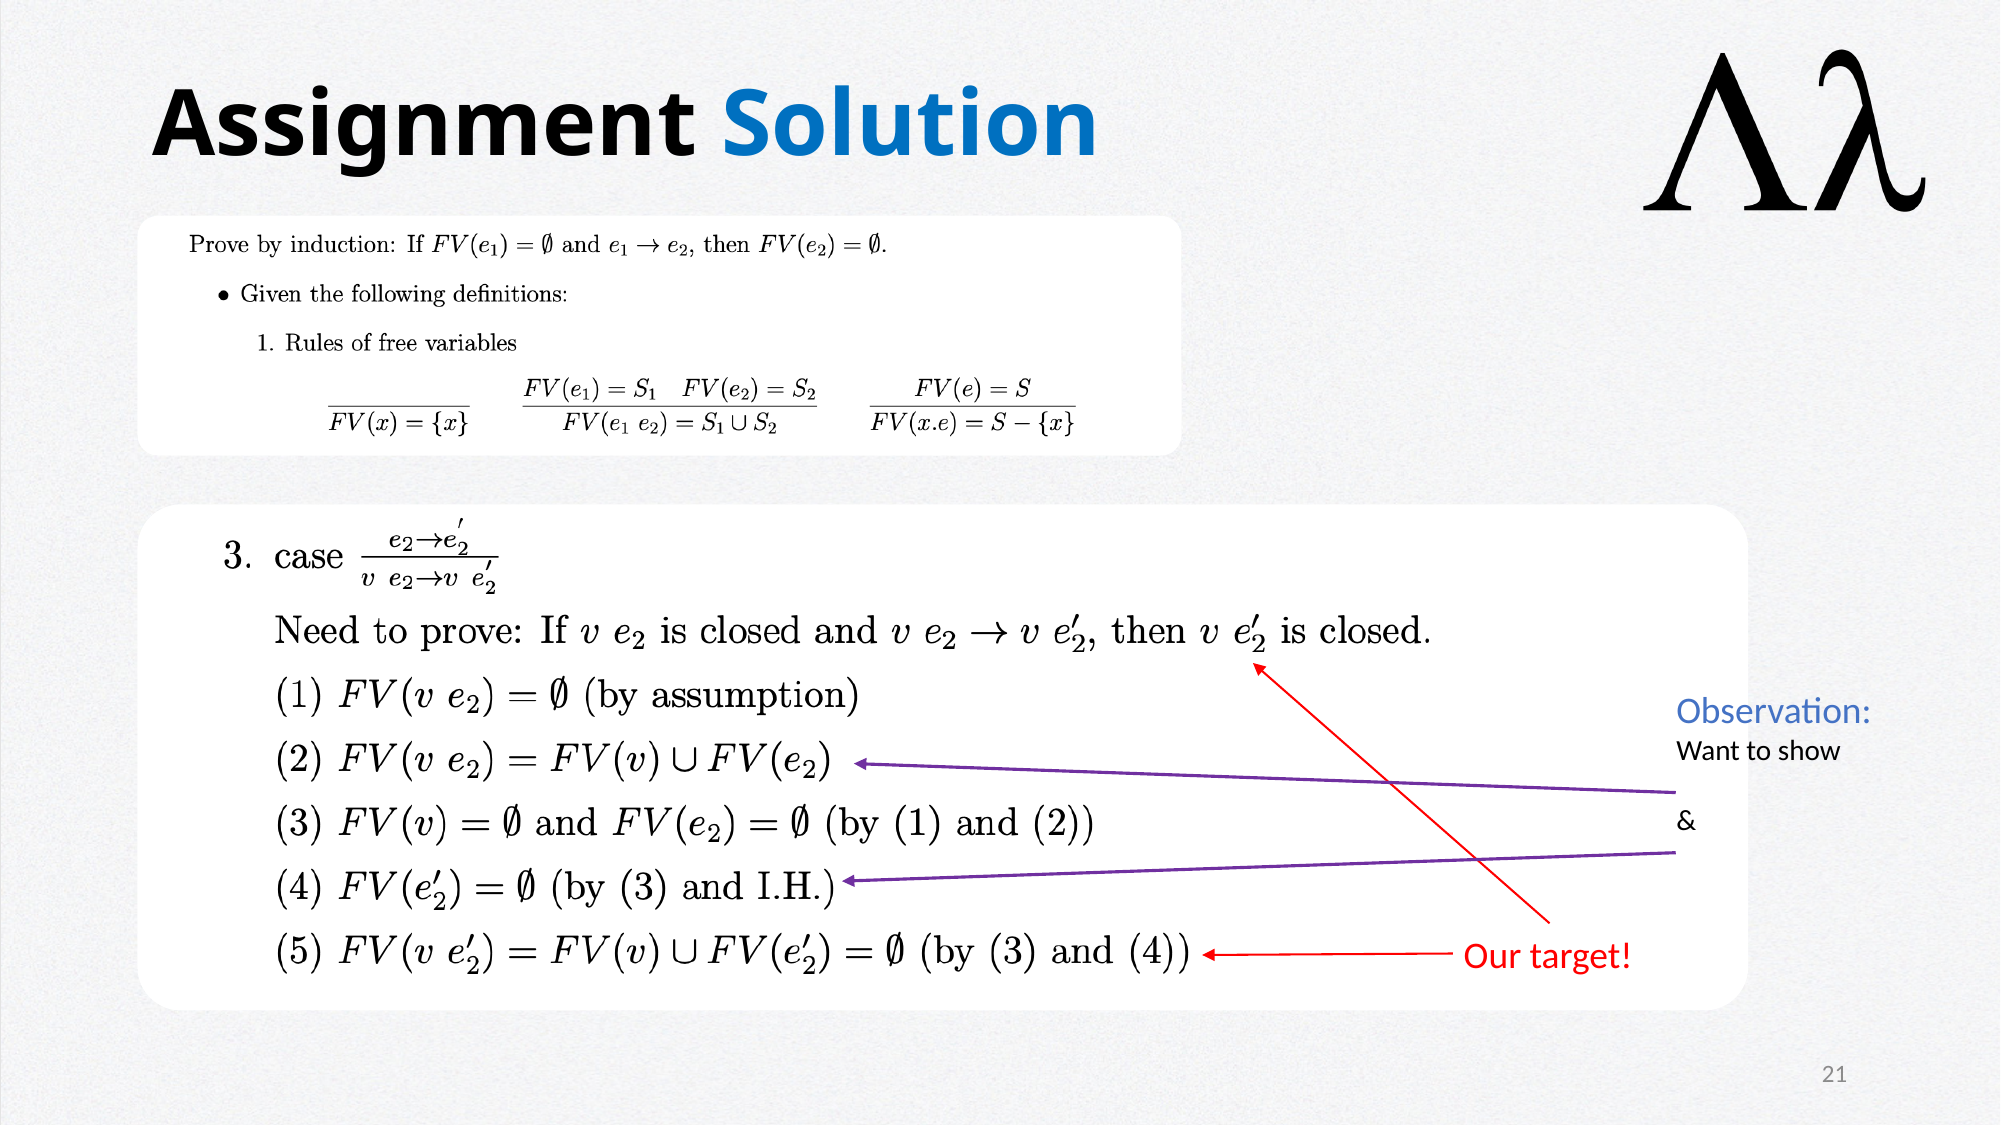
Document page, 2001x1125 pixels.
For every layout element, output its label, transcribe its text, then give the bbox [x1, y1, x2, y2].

slide_number 20 [1412, 1042, 1863, 1103]
picture [0, 0, 2001, 1125]
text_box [841, 852, 1676, 882]
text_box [1252, 662, 1550, 763]
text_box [1252, 793, 1550, 852]
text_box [1252, 882, 1550, 924]
title Assignment Solution [137, 17, 1863, 235]
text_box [853, 763, 1676, 793]
